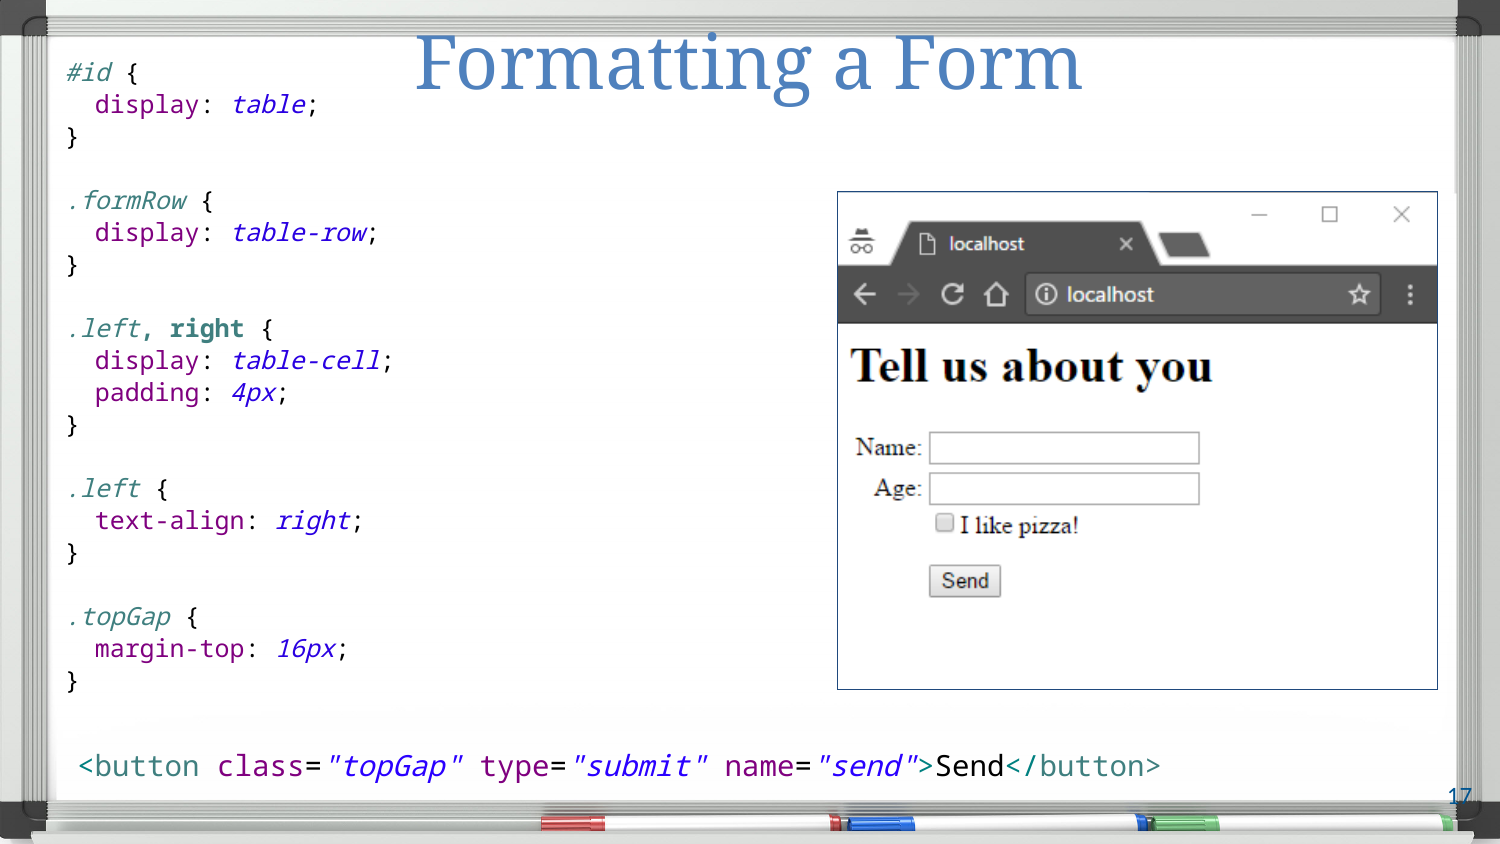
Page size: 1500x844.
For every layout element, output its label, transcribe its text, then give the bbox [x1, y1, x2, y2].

text_box #id { display: table; } .formRow { display: table-row; } .left, right { display: table-cell; padding: 4px; } .left { text-align: right; } .topGap { margin-top: 16px; } [49, 46, 800, 702]
picture [0, 0, 1500, 844]
text_box <button class="topGap" type="submit" name="send">Send</button> [62, 739, 1177, 790]
slide_number 17 [1387, 771, 1488, 817]
title Formatting a Form [12, 9, 1488, 110]
